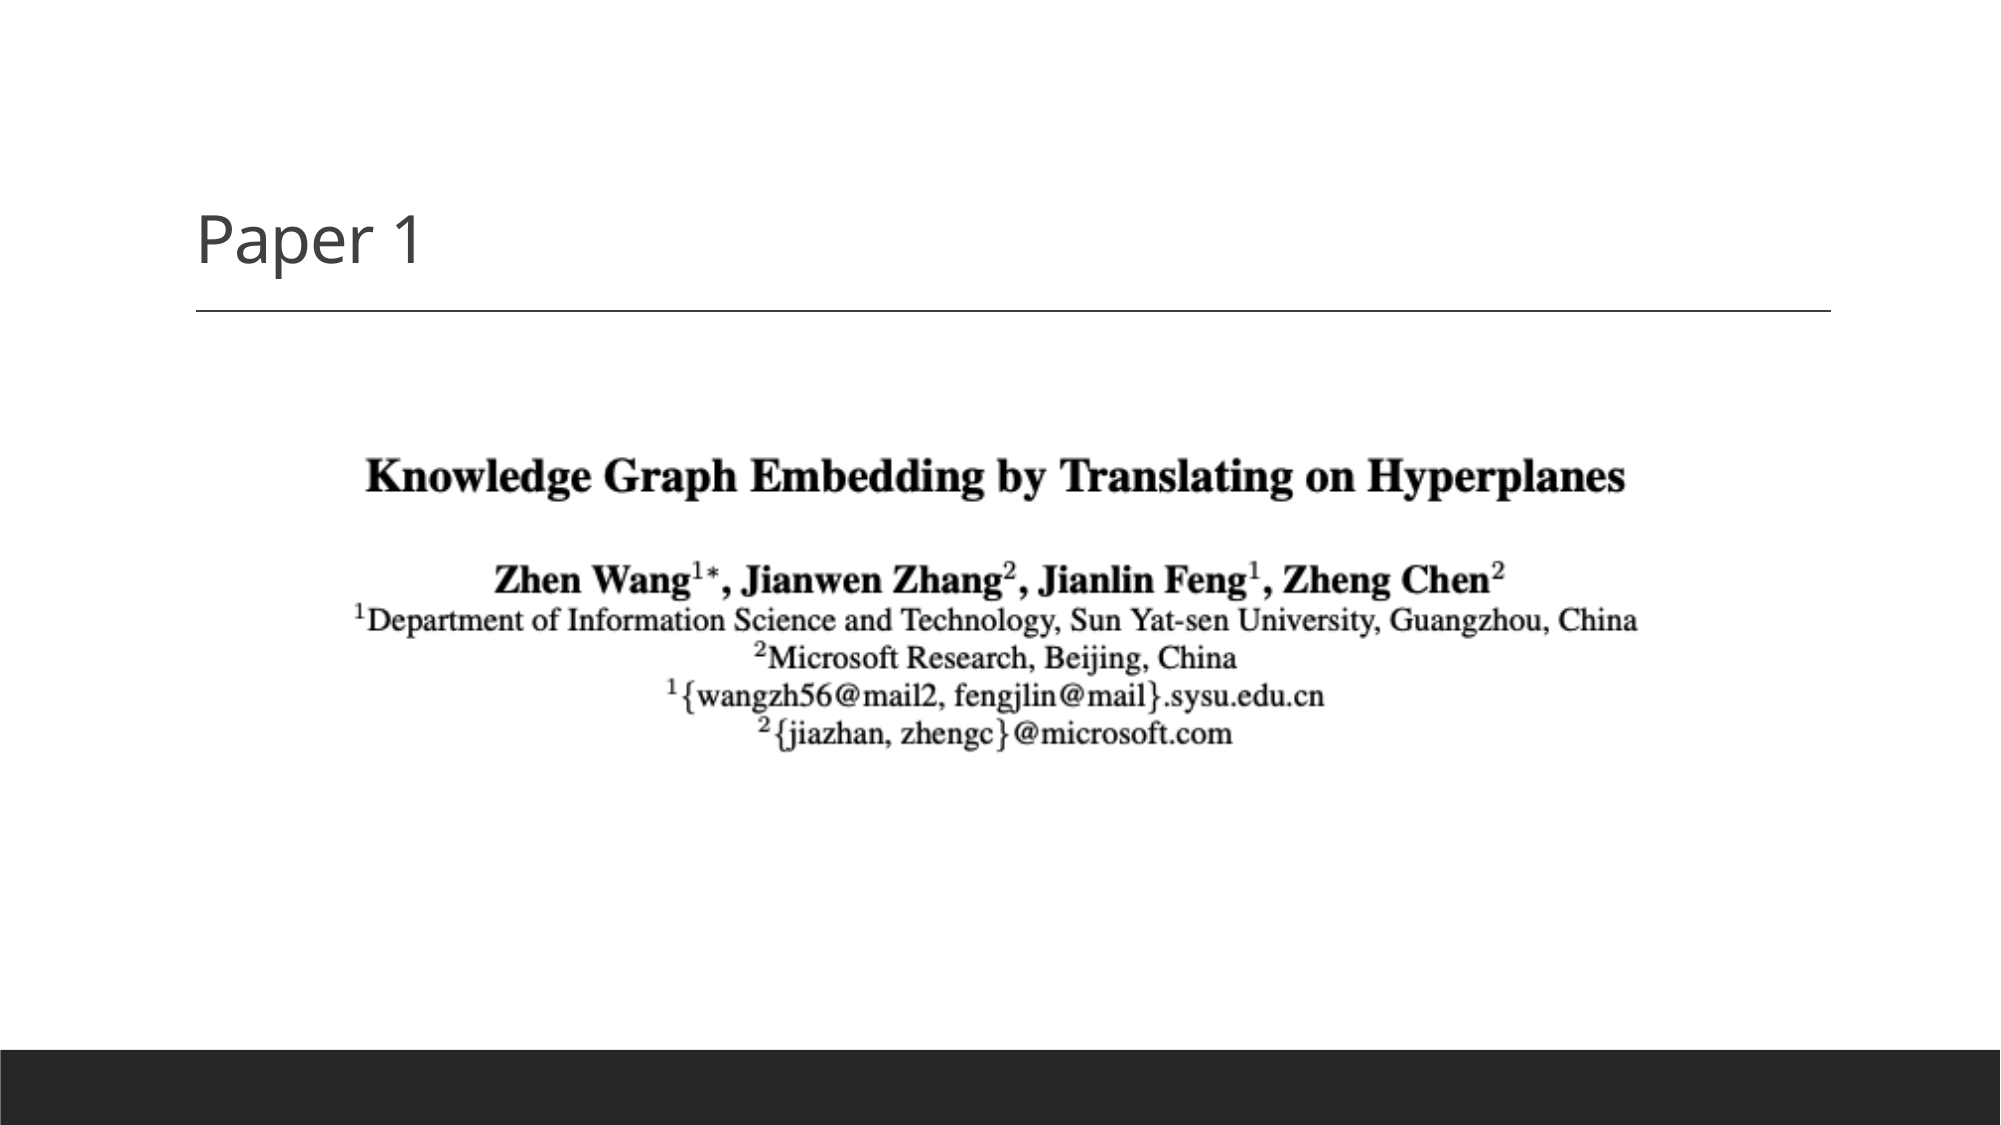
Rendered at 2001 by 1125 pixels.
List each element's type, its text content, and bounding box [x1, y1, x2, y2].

title Paper 1 [180, 47, 1830, 285]
picture [0, 334, 2000, 791]
